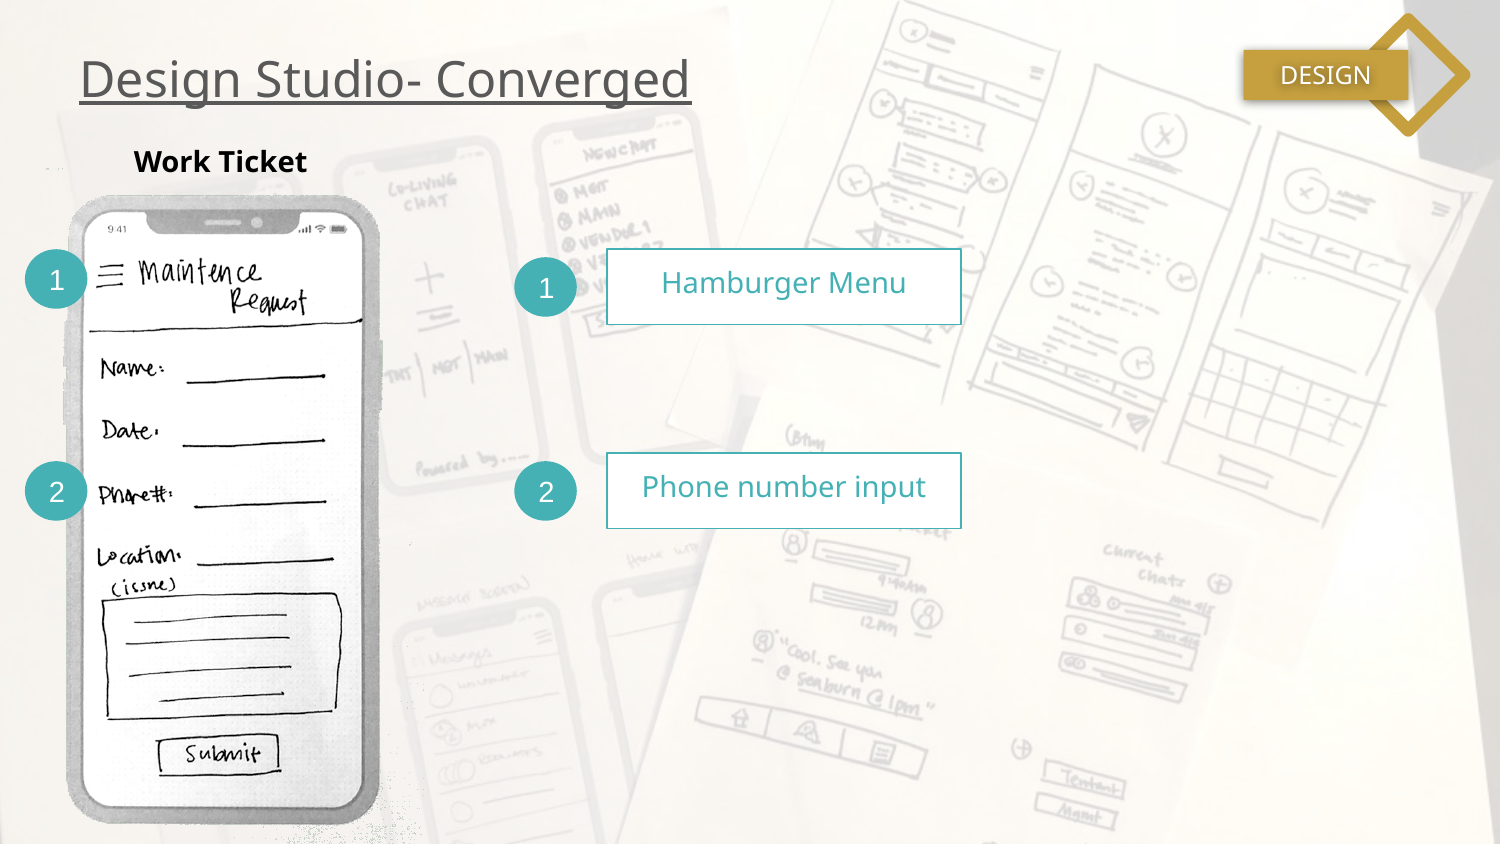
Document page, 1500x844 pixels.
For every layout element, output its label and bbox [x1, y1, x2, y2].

picture [0, 0, 1500, 844]
text_box [1243, 19, 1465, 131]
